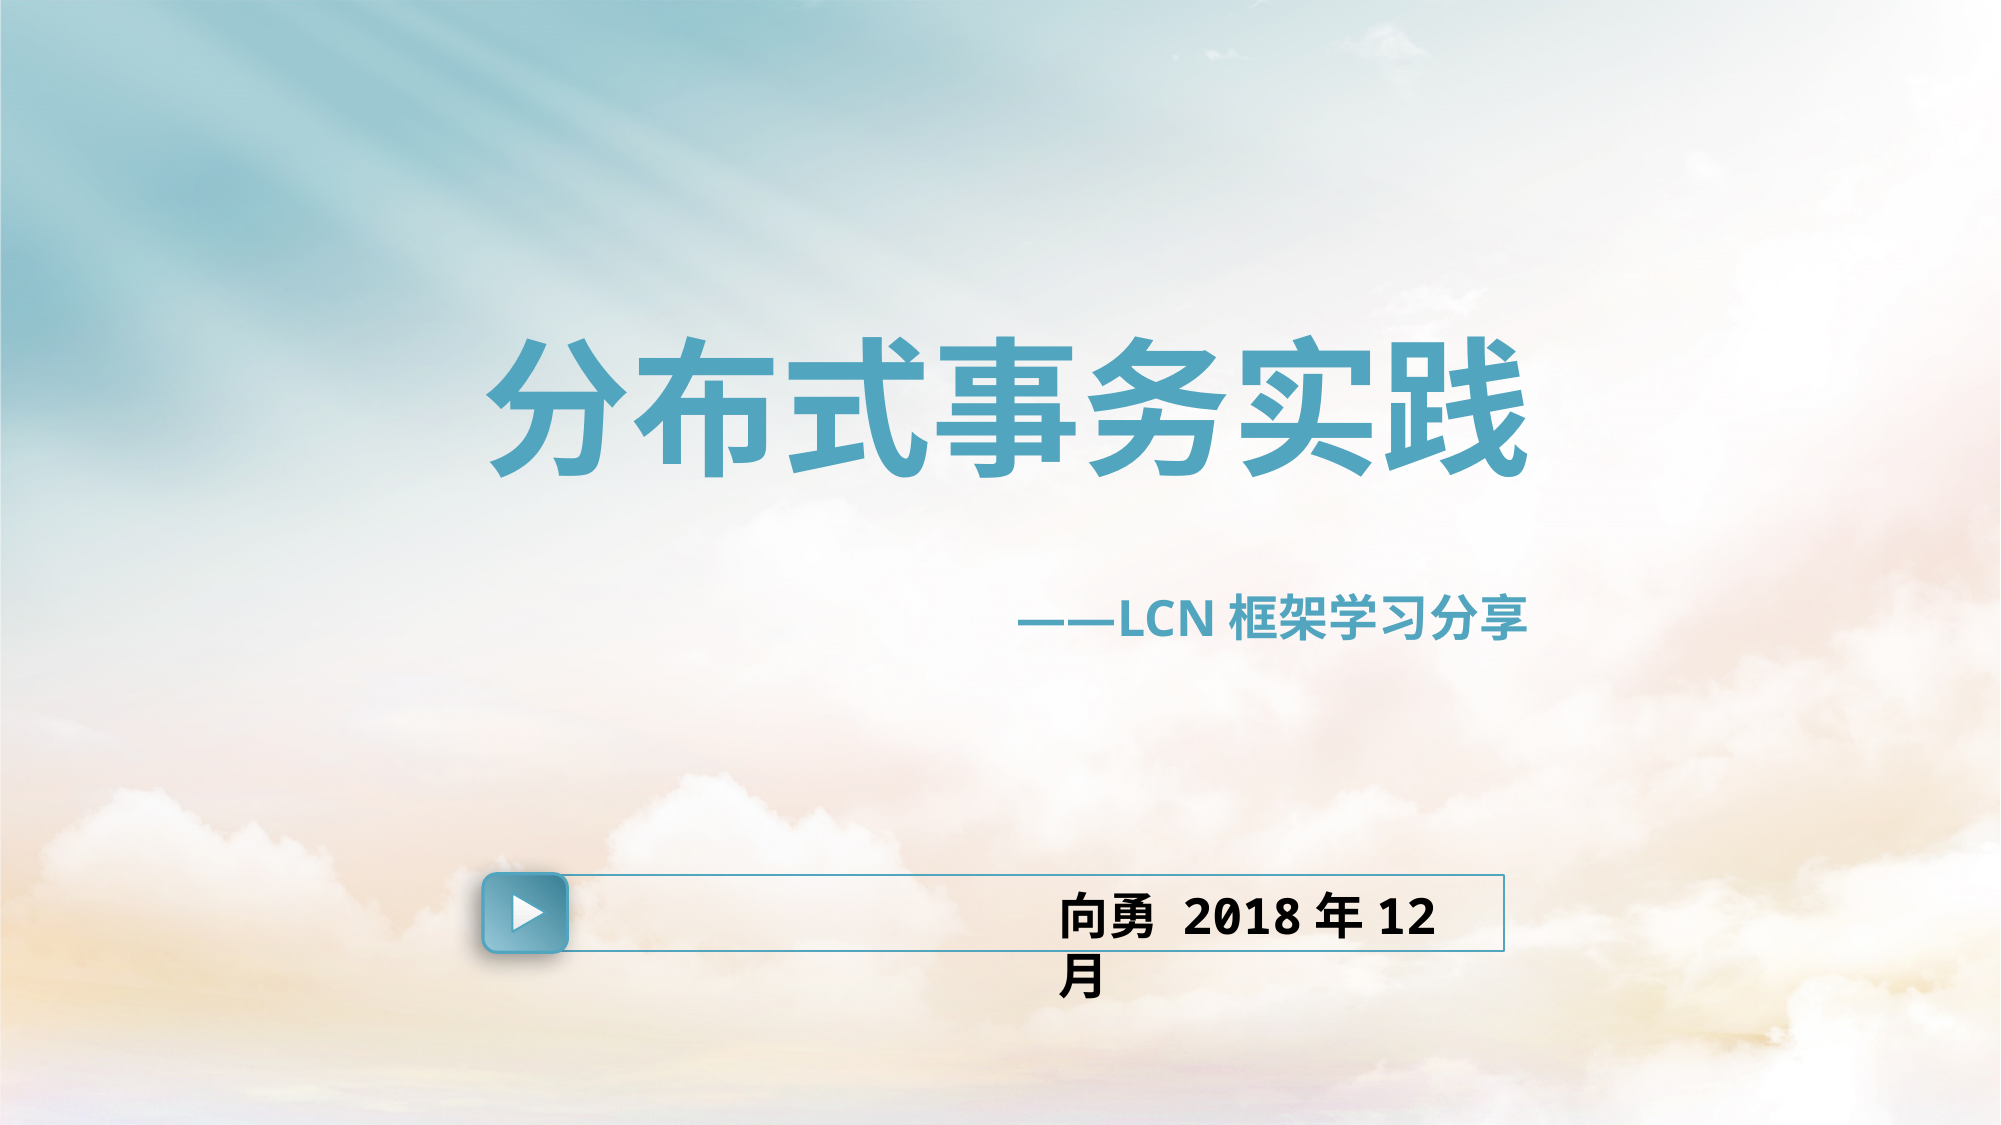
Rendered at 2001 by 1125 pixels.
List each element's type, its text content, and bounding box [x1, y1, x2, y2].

text_box 分布式事务实践 [314, 314, 1697, 495]
text_box [480, 871, 570, 955]
picture [0, 0, 2001, 1125]
text_box ——LCN框架学习分享 [373, 586, 1756, 647]
text_box [569, 873, 1506, 953]
text_box [510, 891, 548, 934]
text_box 向勇 2018年12月 [1059, 884, 1497, 1005]
